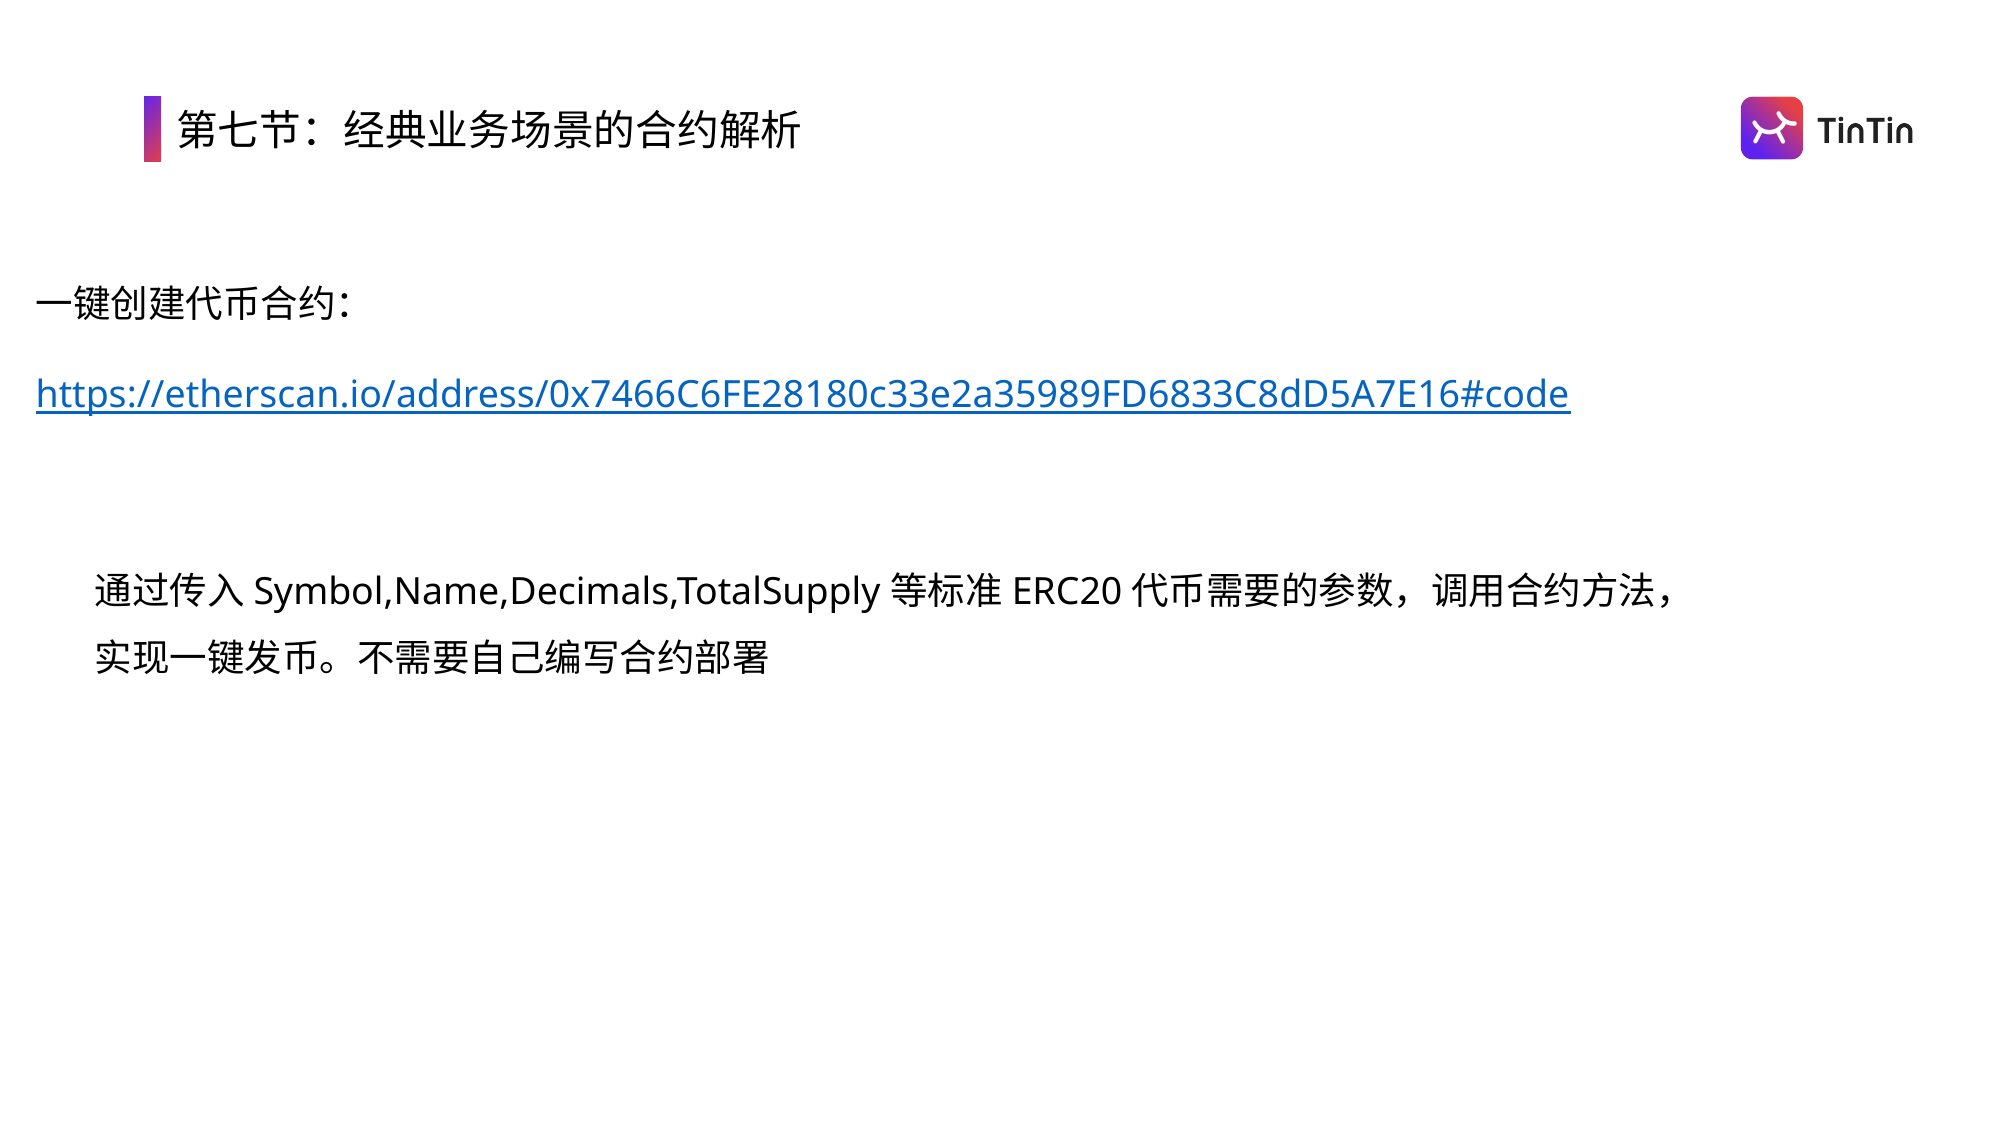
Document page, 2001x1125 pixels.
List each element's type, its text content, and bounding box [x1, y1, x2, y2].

text_box 通过传入Symbol,Name,Decimals,TotalSupply等标准ERC20代币需要的参数，调用合约方法，实现一键发币。不需要自己编写合约部署 [79, 536, 1728, 687]
picture [1727, 81, 1932, 175]
text_box 一键创建代币合约： https://etherscan.io/address/0x7466C6FE28180c33e2a35989FD6833C8dD5A7E16#code [20, 273, 1586, 429]
text_box [143, 95, 162, 163]
text_box 第七节：经典业务场景的合约解析 [161, 96, 818, 161]
